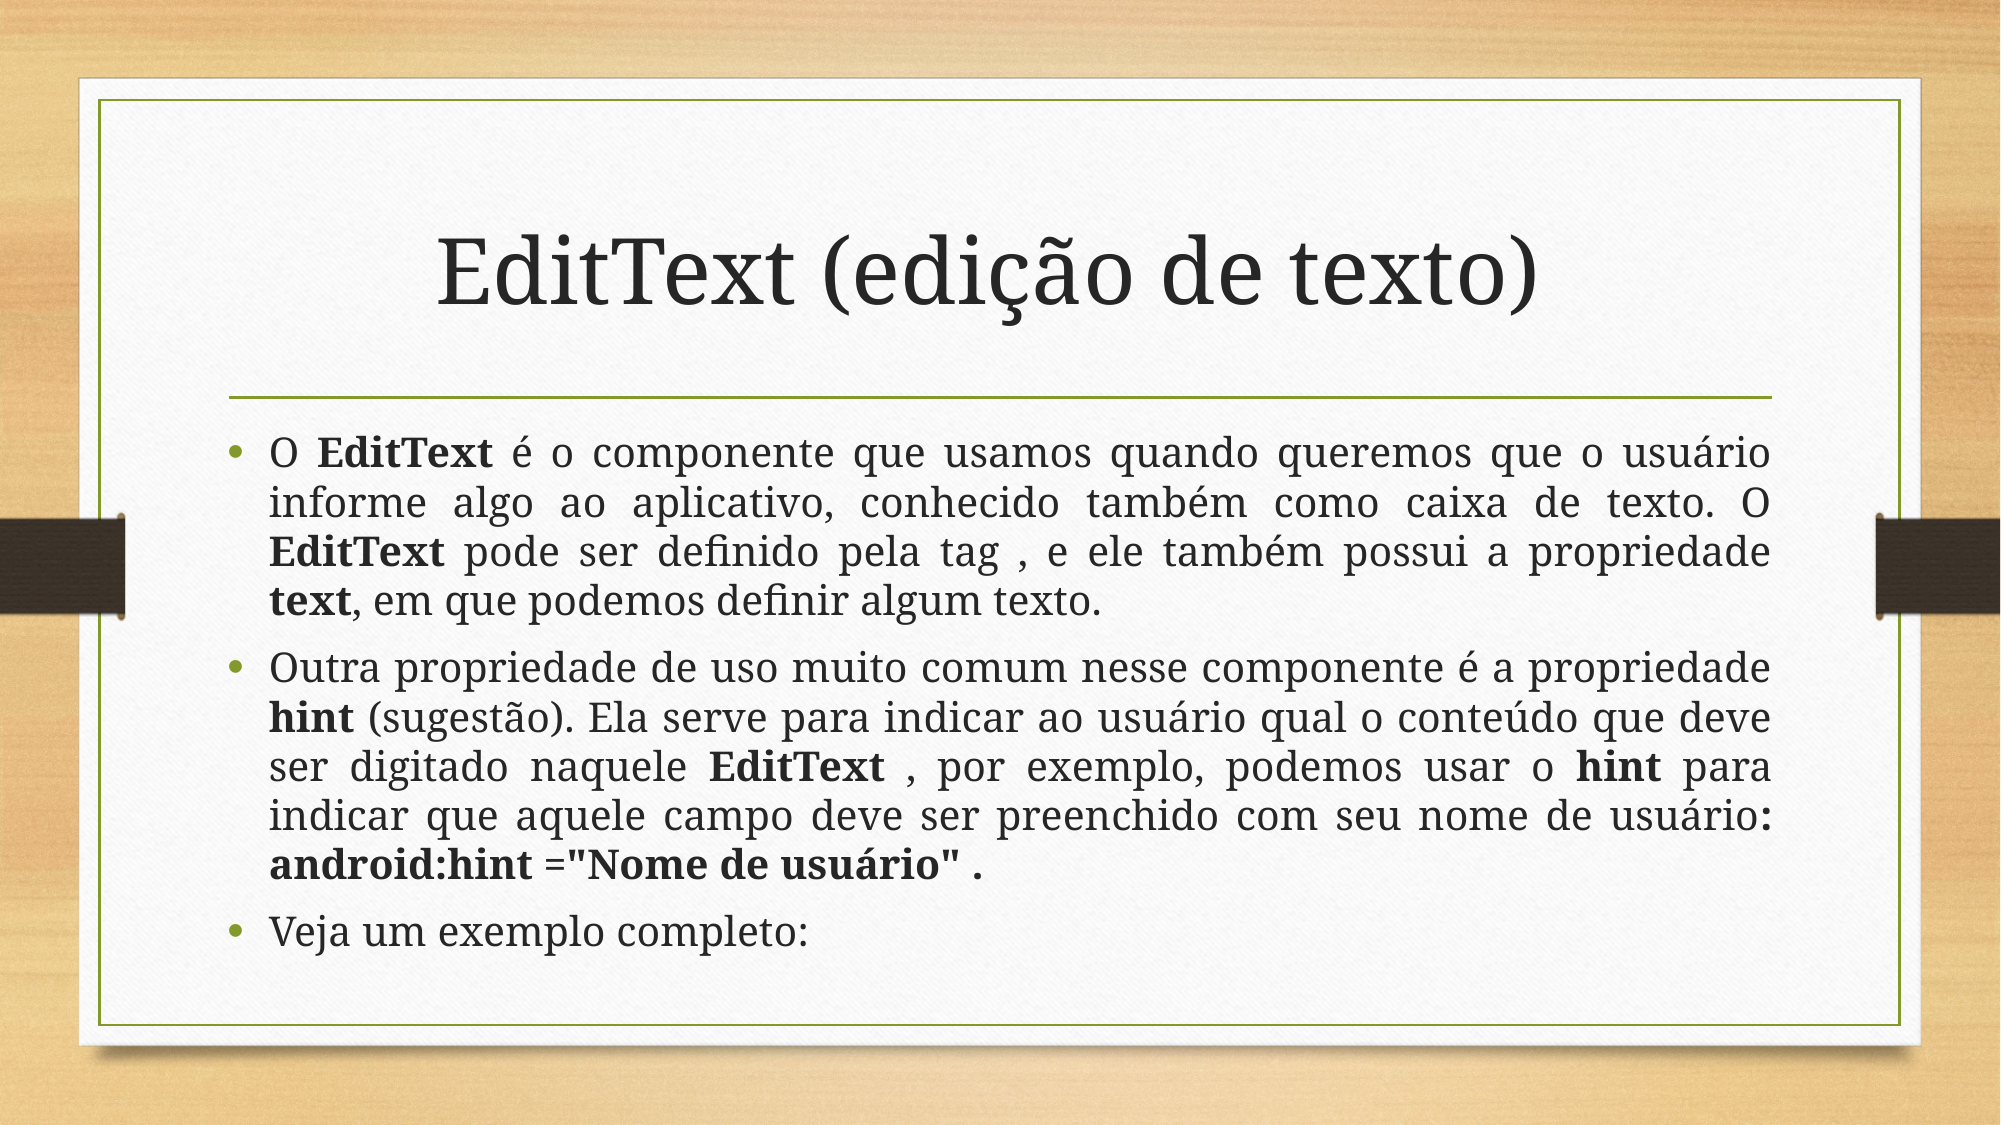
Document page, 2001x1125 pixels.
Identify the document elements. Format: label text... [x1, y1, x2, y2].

title EditText (edição de texto) [212, 161, 1788, 375]
picture [0, 0, 2001, 1125]
list O EditText é o componente que usamos quando queremos que o usuário informe algo ao aplicativo, conhecido também como caixa de texto. O EditText pode ser definido pela tag , e ele também possui a propriedade text, em que podemos definir algum texto. Outra propriedade de uso muito comum nesse componente é a propriedade hint (sugestão). Ela serve para indicar ao usuário qual o conteúdo que deve ser digitado naquele EditText , por exemplo, podemos usar o hint para indicar que aquele campo deve ser preenchido com seu nome de usuário: android:hint ="Nome de usuário" . Veja um exemplo completo: [212, 419, 1788, 964]
